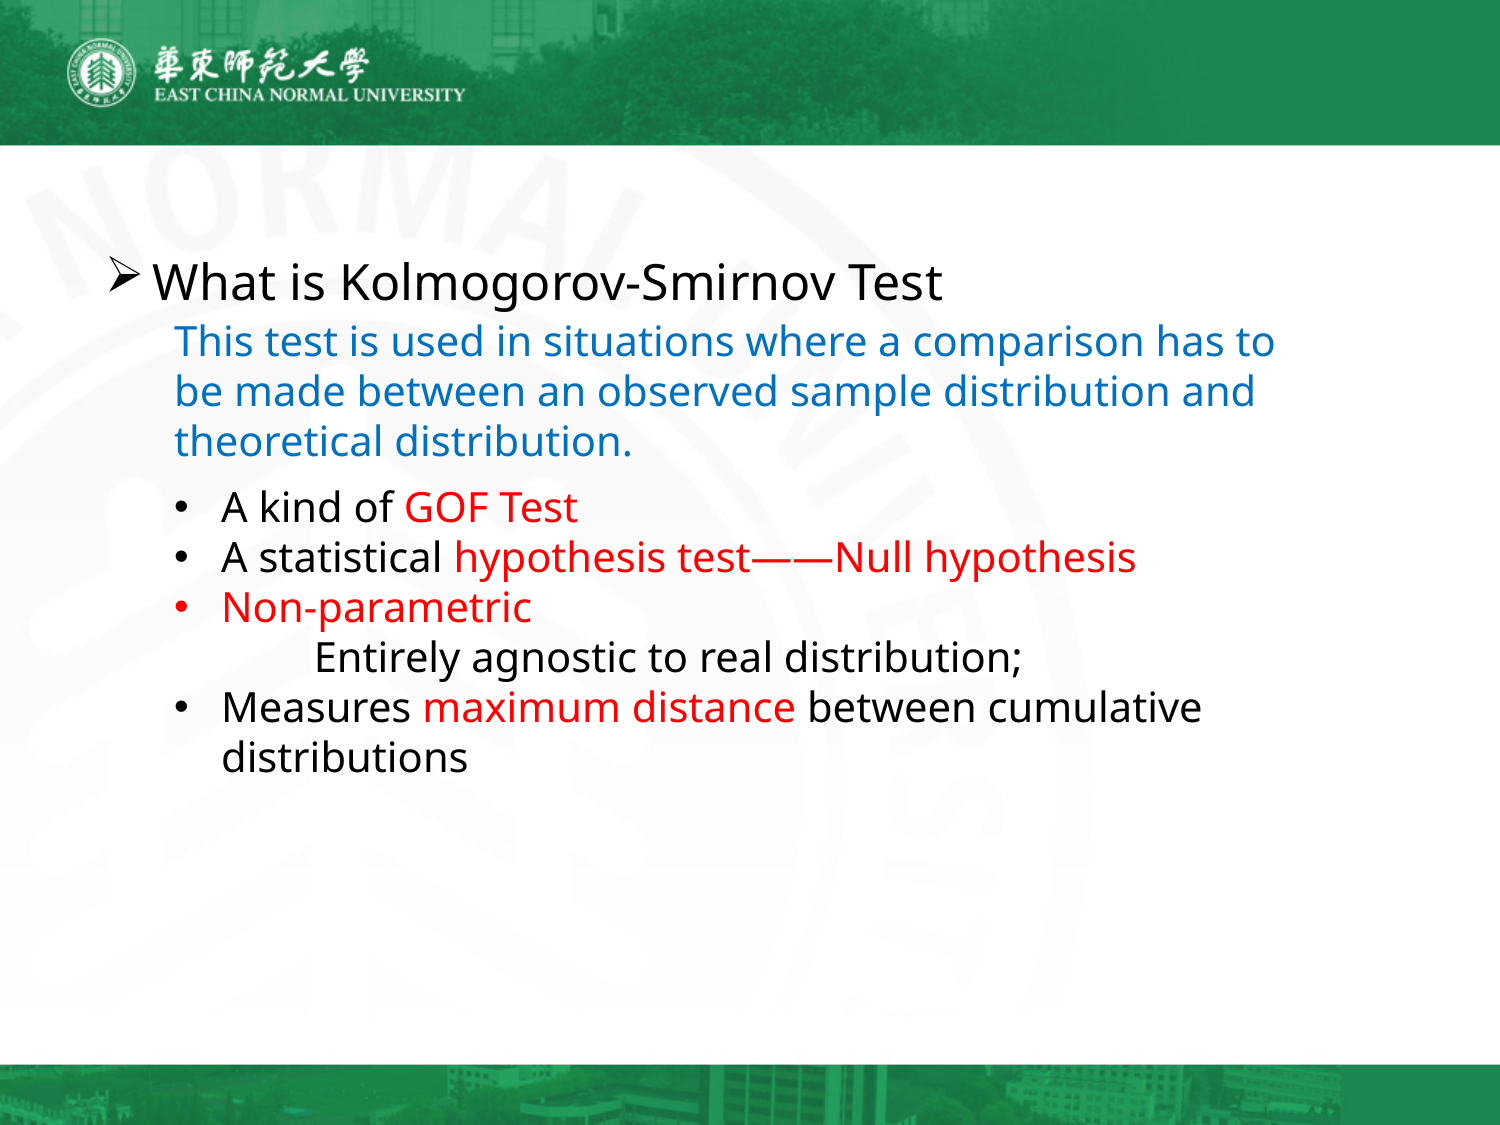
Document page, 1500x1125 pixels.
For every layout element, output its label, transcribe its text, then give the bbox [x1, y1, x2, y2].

text_box This test is used in situations where a comparison has to be made between an observed sample distribution and theoretical distribution. [159, 306, 1341, 472]
picture [0, 0, 1500, 1125]
text_box What is Kolmogorov-Smirnov Test [91, 243, 958, 319]
